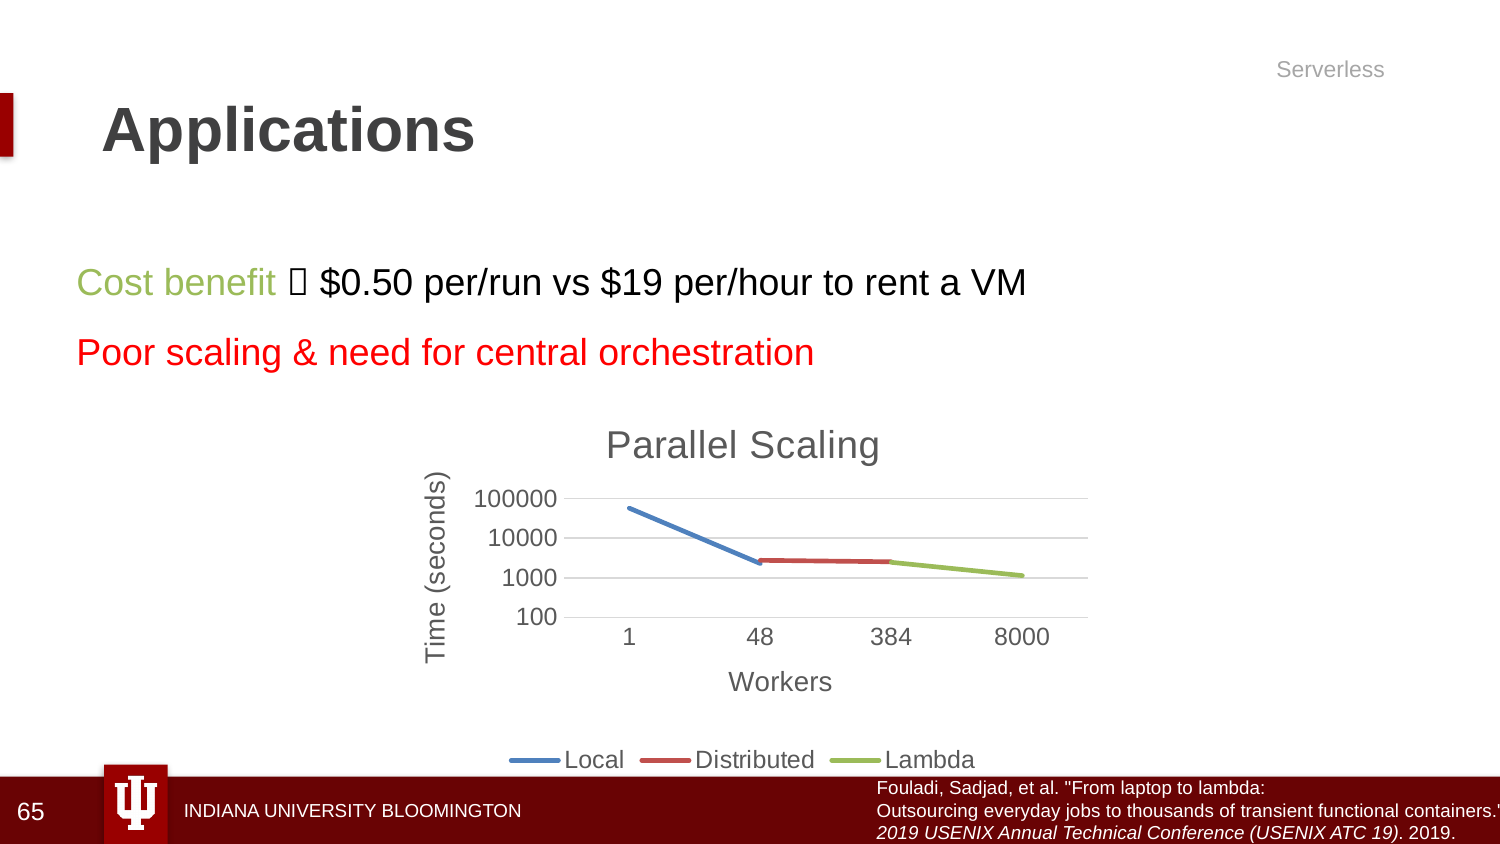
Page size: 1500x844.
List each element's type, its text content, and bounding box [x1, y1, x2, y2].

slide_number 65 [1, 787, 89, 833]
chart [384, 394, 1103, 780]
text_box Cost benefit  $0.50 per/run vs $19 per/hour to rent a VM Poor scaling & need for central orchestration [61, 250, 1422, 381]
title Applications [86, 69, 1400, 184]
list Serverless [792, 46, 1400, 89]
text_box Fouladi, Sadjad, et al. "From laptop to lambda: Outsourcing everyday jobs to thousands of transient functional containers." 2019 USENIX Annual Technical Conference (USENIX ATC 19). 2019. [861, 768, 1500, 844]
